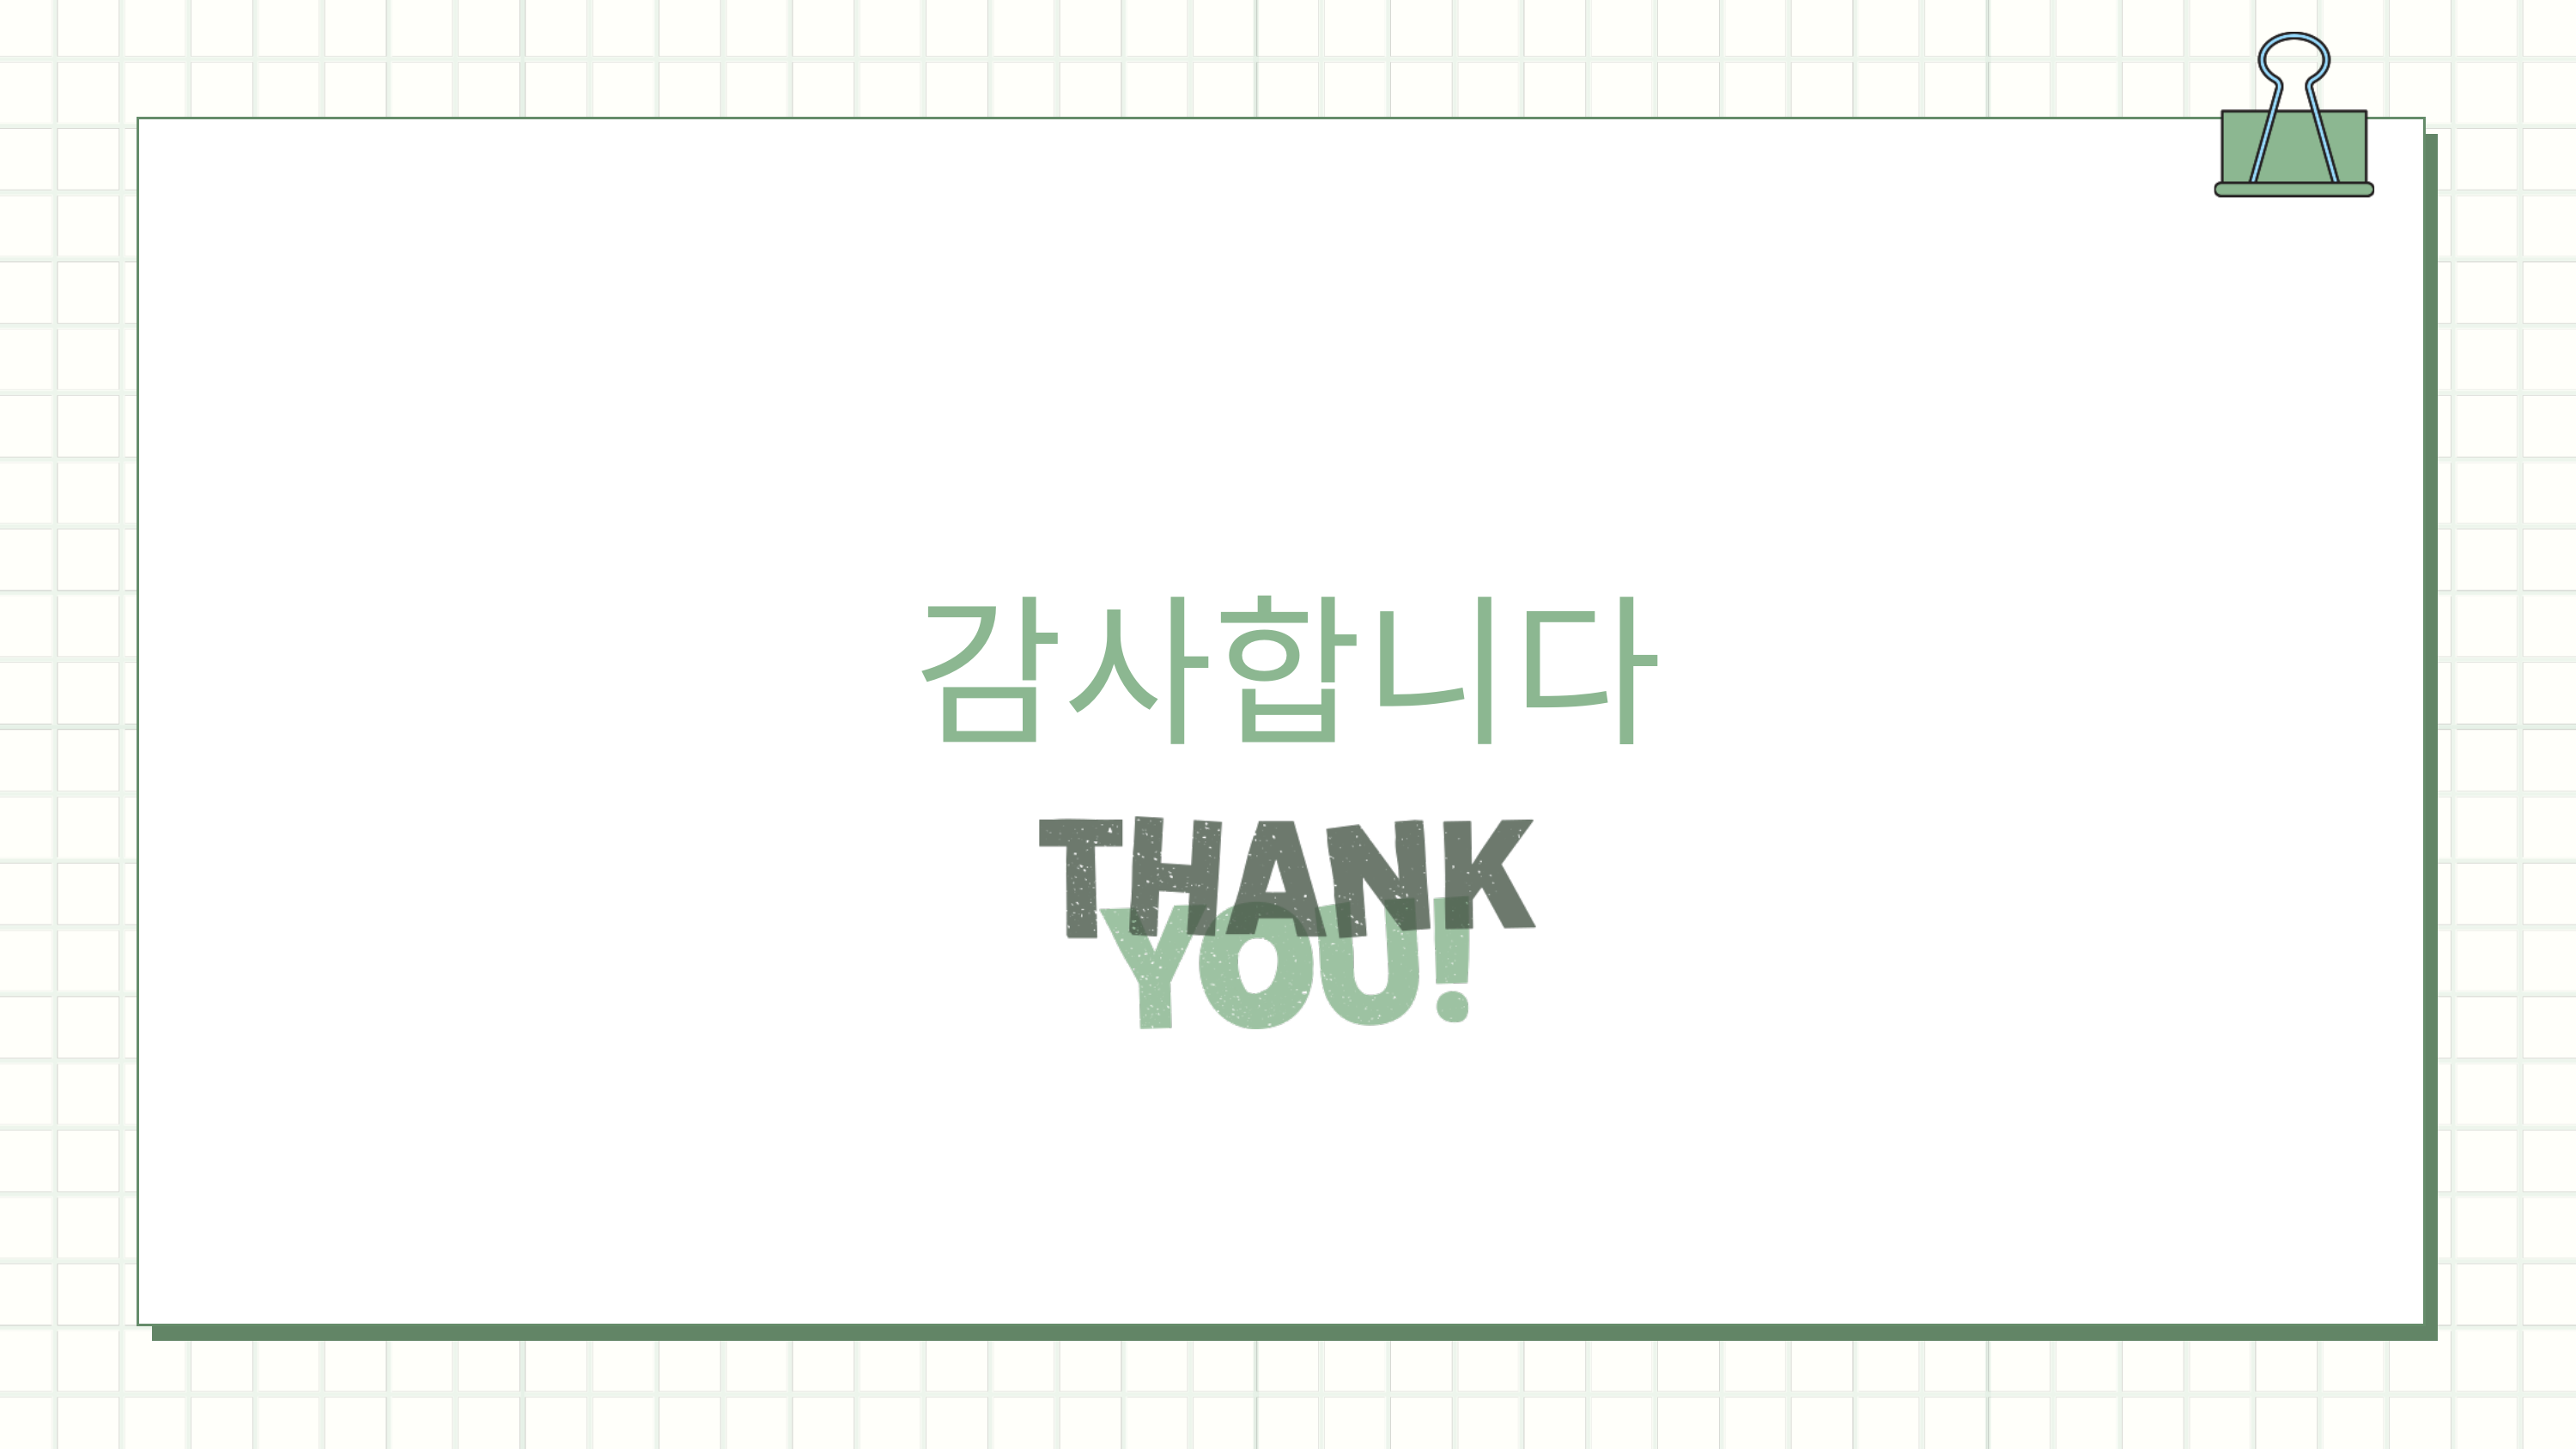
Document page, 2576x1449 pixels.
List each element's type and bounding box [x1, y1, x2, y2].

text_box [0, 0, 2576, 1449]
text_box [137, 118, 2439, 1341]
